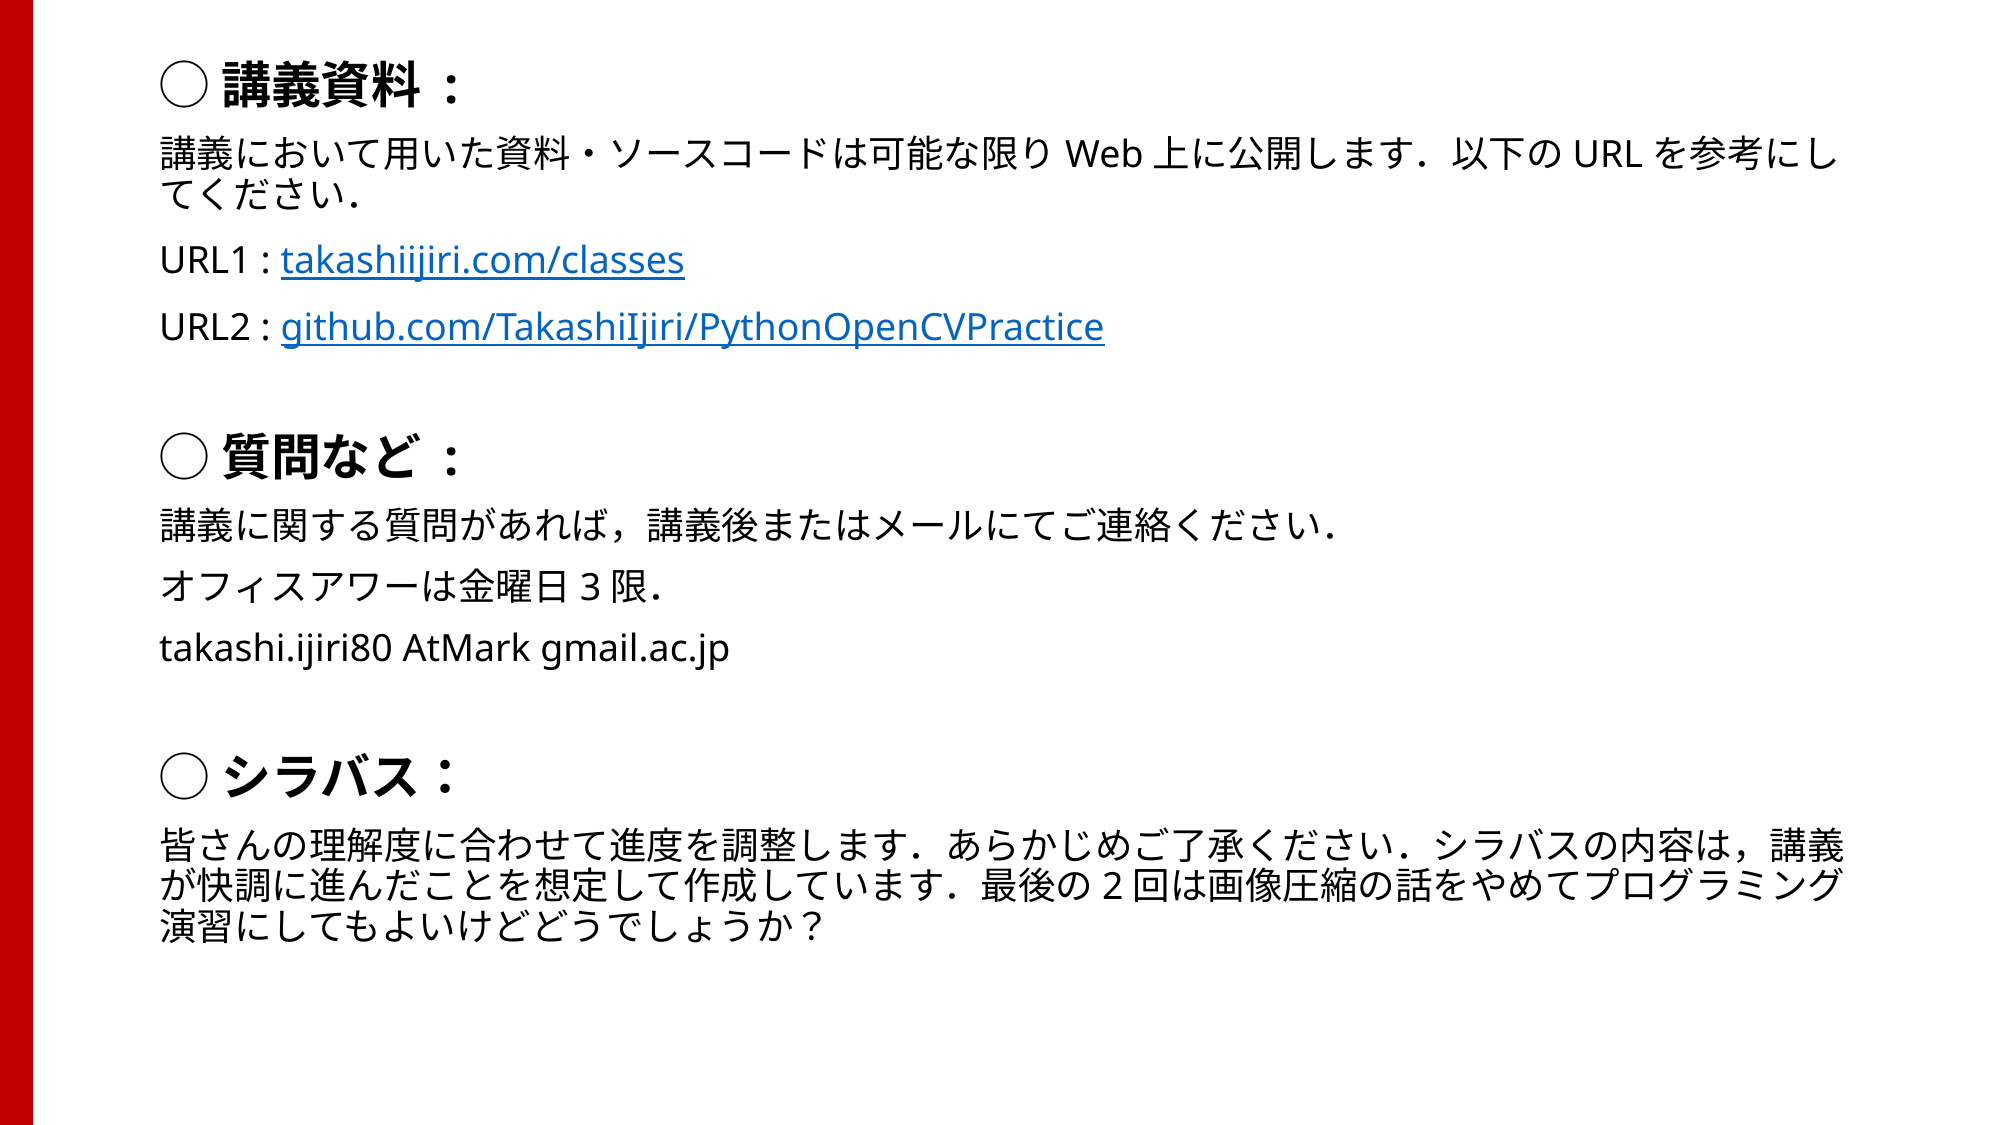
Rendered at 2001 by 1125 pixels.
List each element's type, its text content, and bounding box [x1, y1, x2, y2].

list ◯講義資料 : 講義において用いた資料・ソースコードは可能な限りWeb上に公開します．以下のURLを参考にしてください． URL1 : takashiijiri.com/classes URL2 : github.com/TakashiIjiri/PythonOpenCVPractice ◯質問など : 講義に関する質問があれば，講義後またはメールにてご連絡ください． オフィスアワーは金曜日3限． takashi.ijiri80 AtMark gmail.ac.jp ◯シラバス： 皆さんの理解度に合わせて進度を調整します．あらかじめご了承ください．シラバスの内容は，講義が快調に進んだことを想定して作成しています．最後の2回は画像圧縮の話をやめてプログラミング演習にしてもよいけどどうでしょうか？ [144, 53, 1863, 1069]
